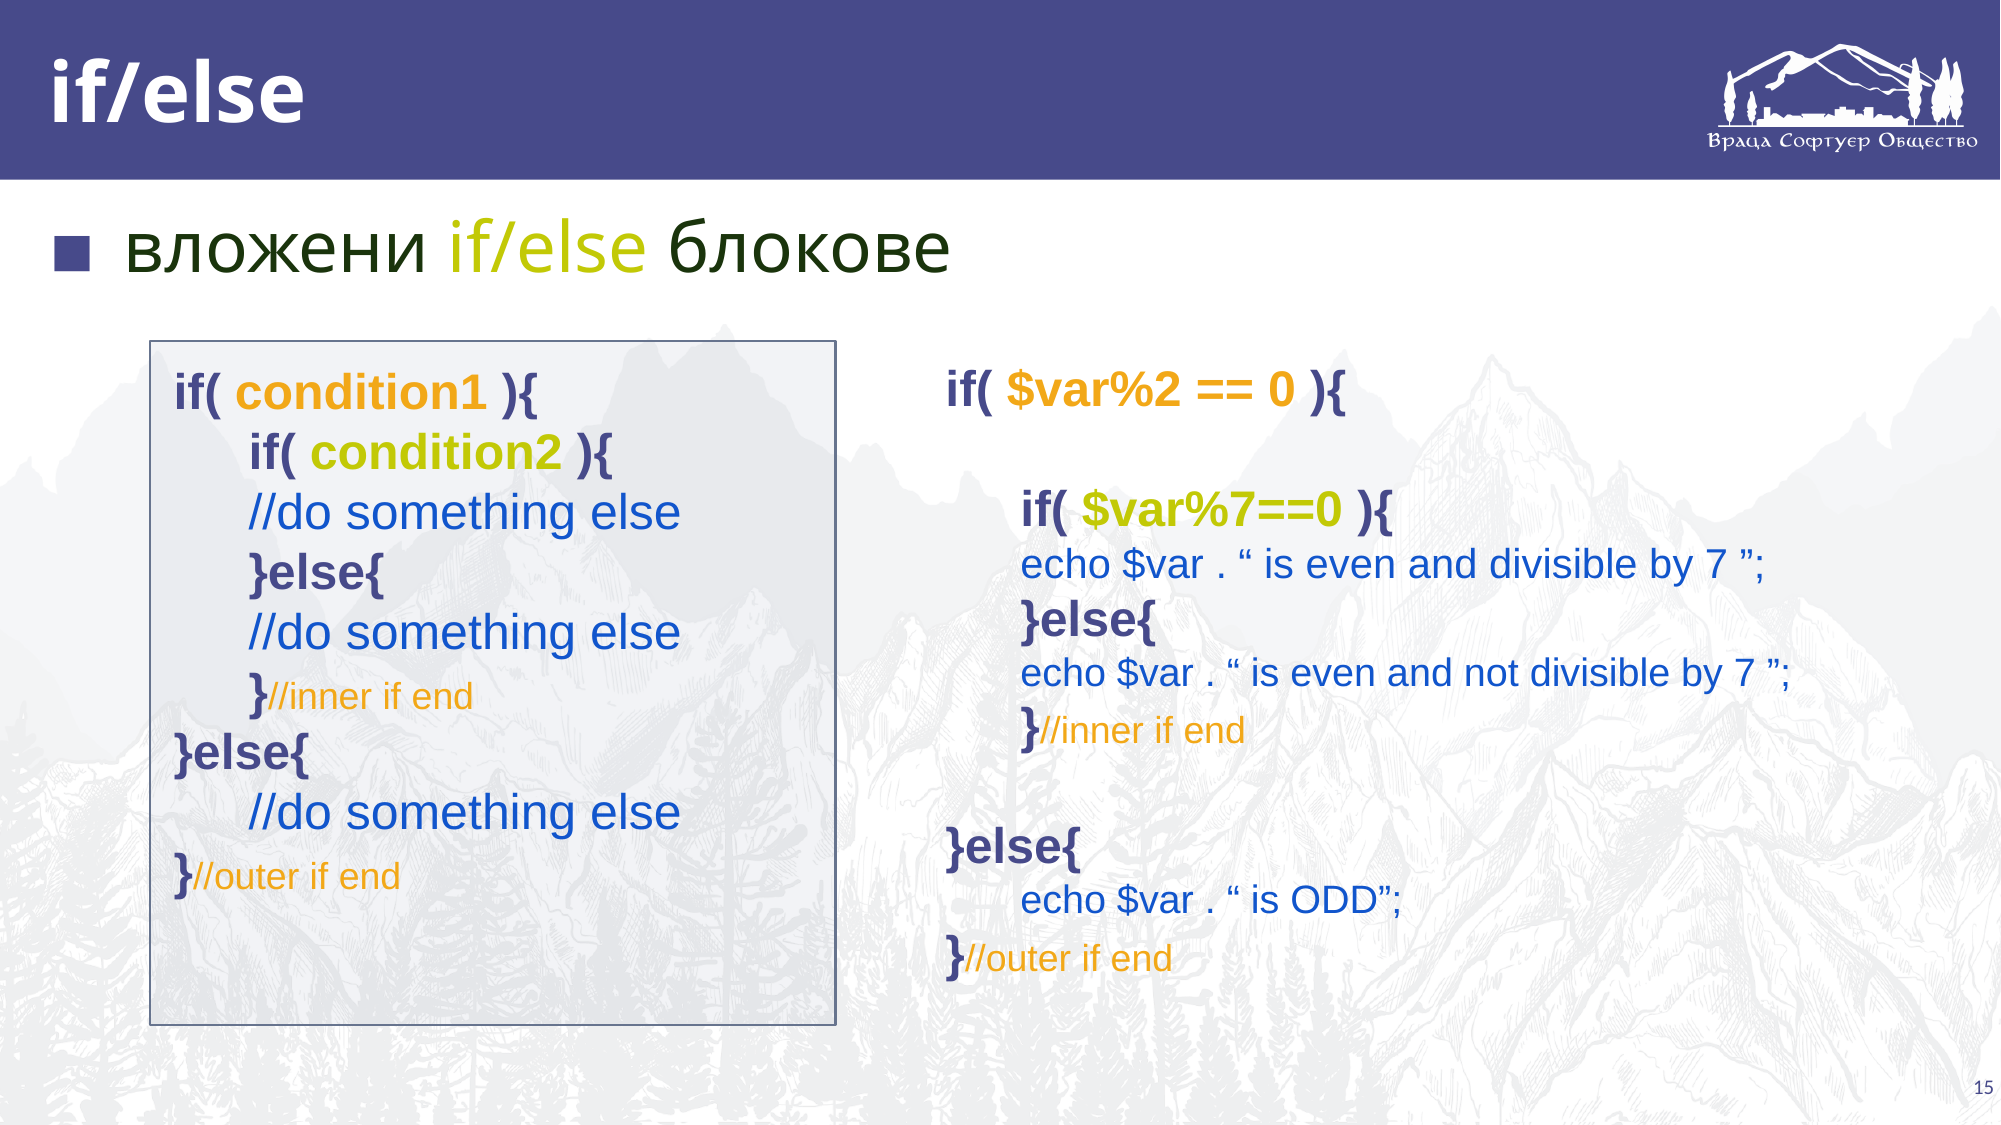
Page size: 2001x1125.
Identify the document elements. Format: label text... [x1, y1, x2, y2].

title if/else [31, 16, 1591, 162]
text_box if( condition1 ){ if( condition2 ){ //do something else }else{ //do something else }//inner if end }else{ //do something else }//outer if end [149, 341, 836, 1025]
text_box if( $var%2 == 0 ){ if( $var%7==0 ){ echo $var . “ is even and divisible by 7 ”; }else{ echo $var . “ is even and not divisible by 7 ”; }//inner if end }else{ echo $var . “ is ODD”; }//outer if end [930, 341, 1820, 1025]
slide_number 15 [1929, 1070, 2000, 1103]
list вложени if/else блокове [31, 196, 1970, 1050]
picture [1703, 19, 1981, 165]
